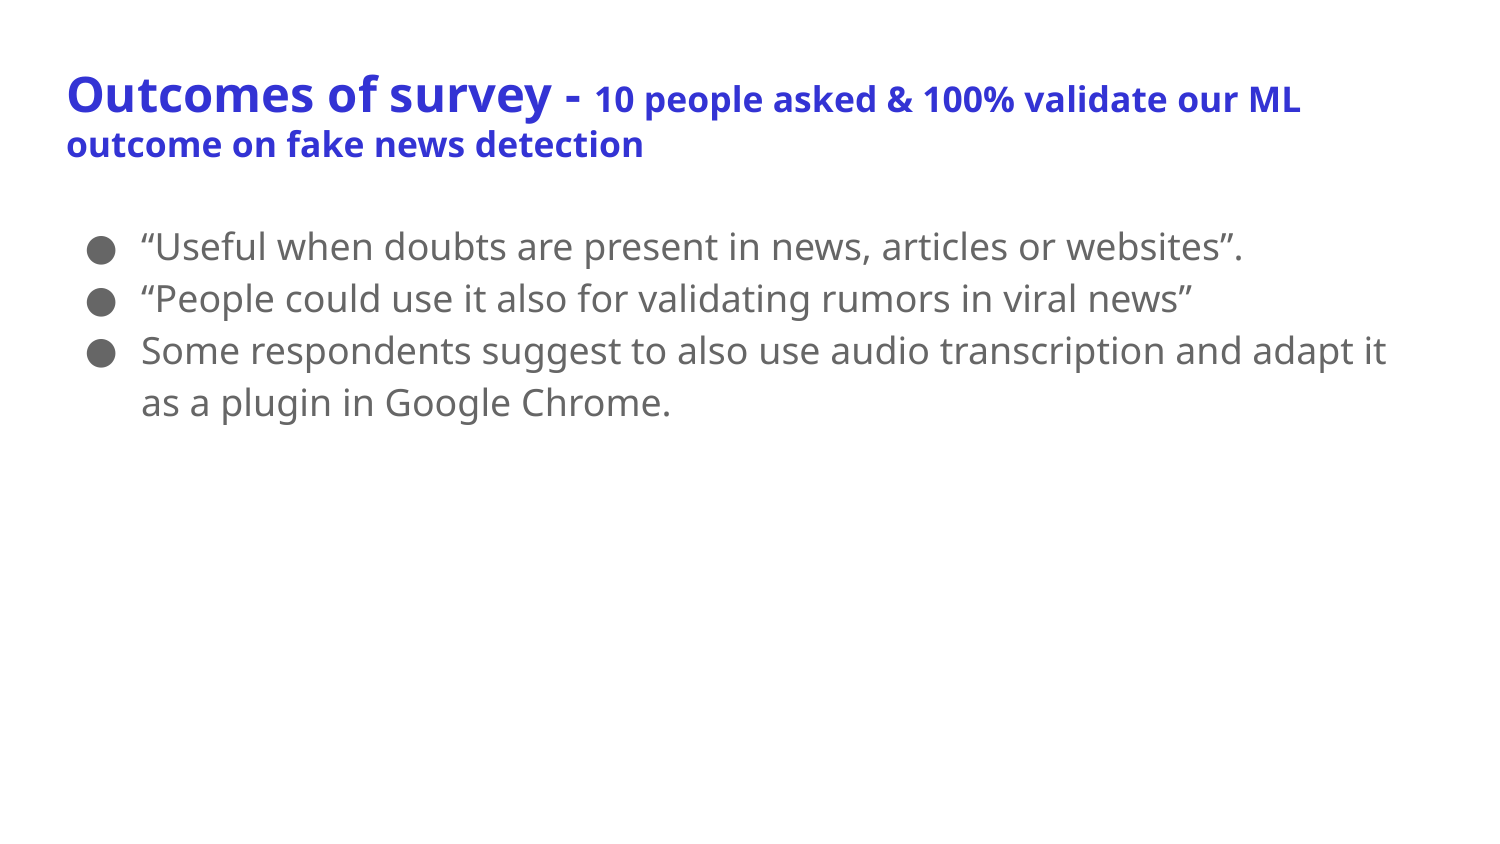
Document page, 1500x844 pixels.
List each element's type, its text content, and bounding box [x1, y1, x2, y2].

list “Useful when doubts are present in news, articles or websites”. “People could use it also for validating rumors in viral news” Some respondents suggest to also use audio transcription and adapt it as a plugin in Google Chrome. [51, 201, 1449, 750]
title Outcomes of survey - 10 people asked & 100% validate our ML outcome on fake news detection [51, 48, 1449, 180]
